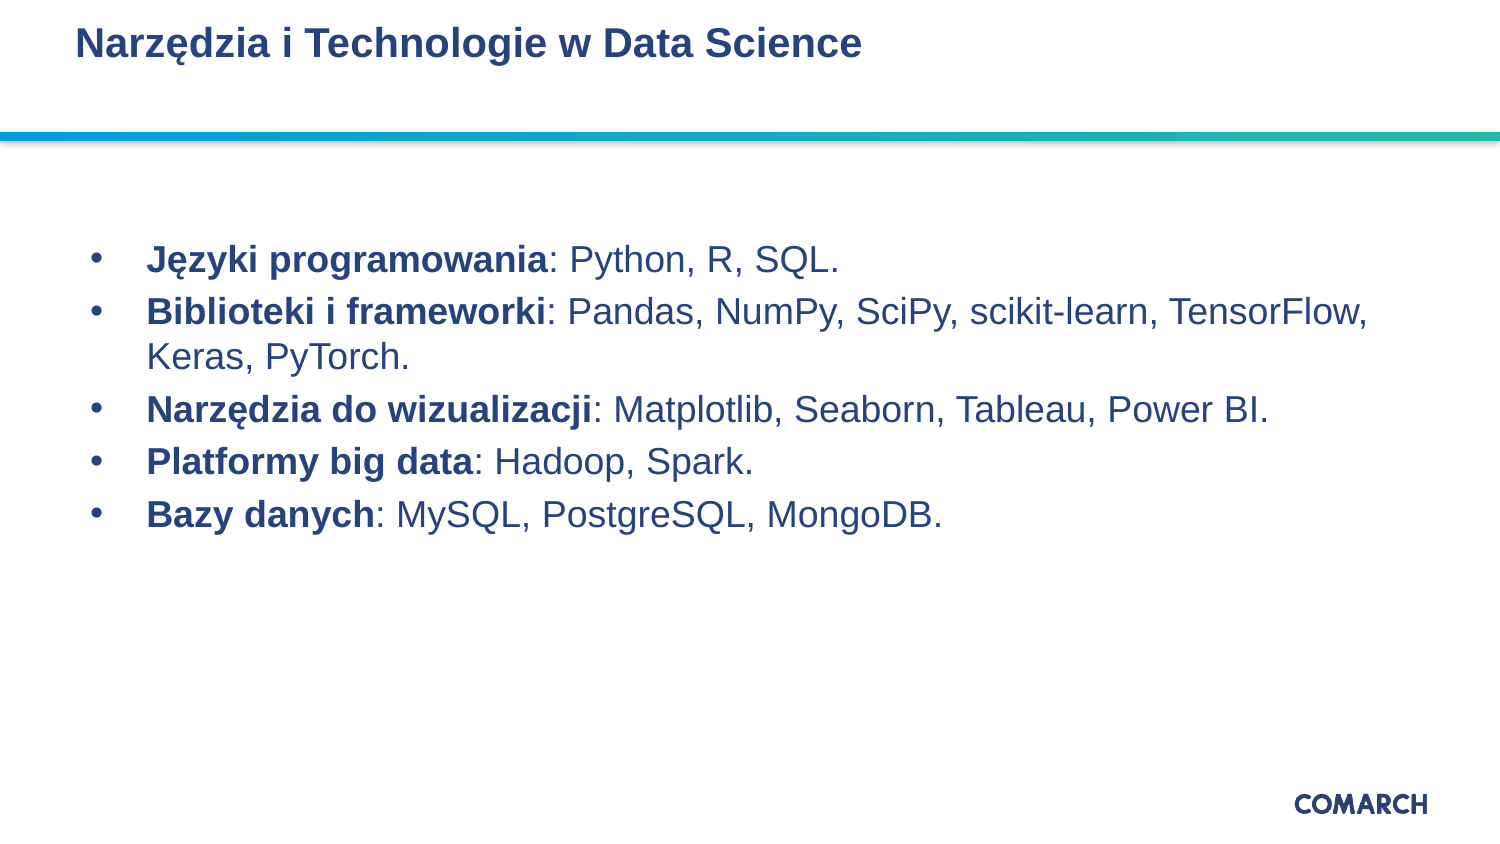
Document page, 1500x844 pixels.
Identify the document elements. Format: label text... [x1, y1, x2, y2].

list Języki programowania: Python, R, SQL. Biblioteki i frameworki: Pandas, NumPy, SciPy, scikit-learn, TensorFlow, Keras, PyTorch. Narzędzia do wizualizacji: Matplotlib, Seaborn, Tableau, Power BI. Platformy big data: Hadoop, Spark. Bazy danych: MySQL, PostgreSQL, MongoDB. [75, 227, 1427, 664]
list Narzędzia i Technologie w Data Science [75, 17, 1427, 132]
picture [1294, 793, 1427, 814]
